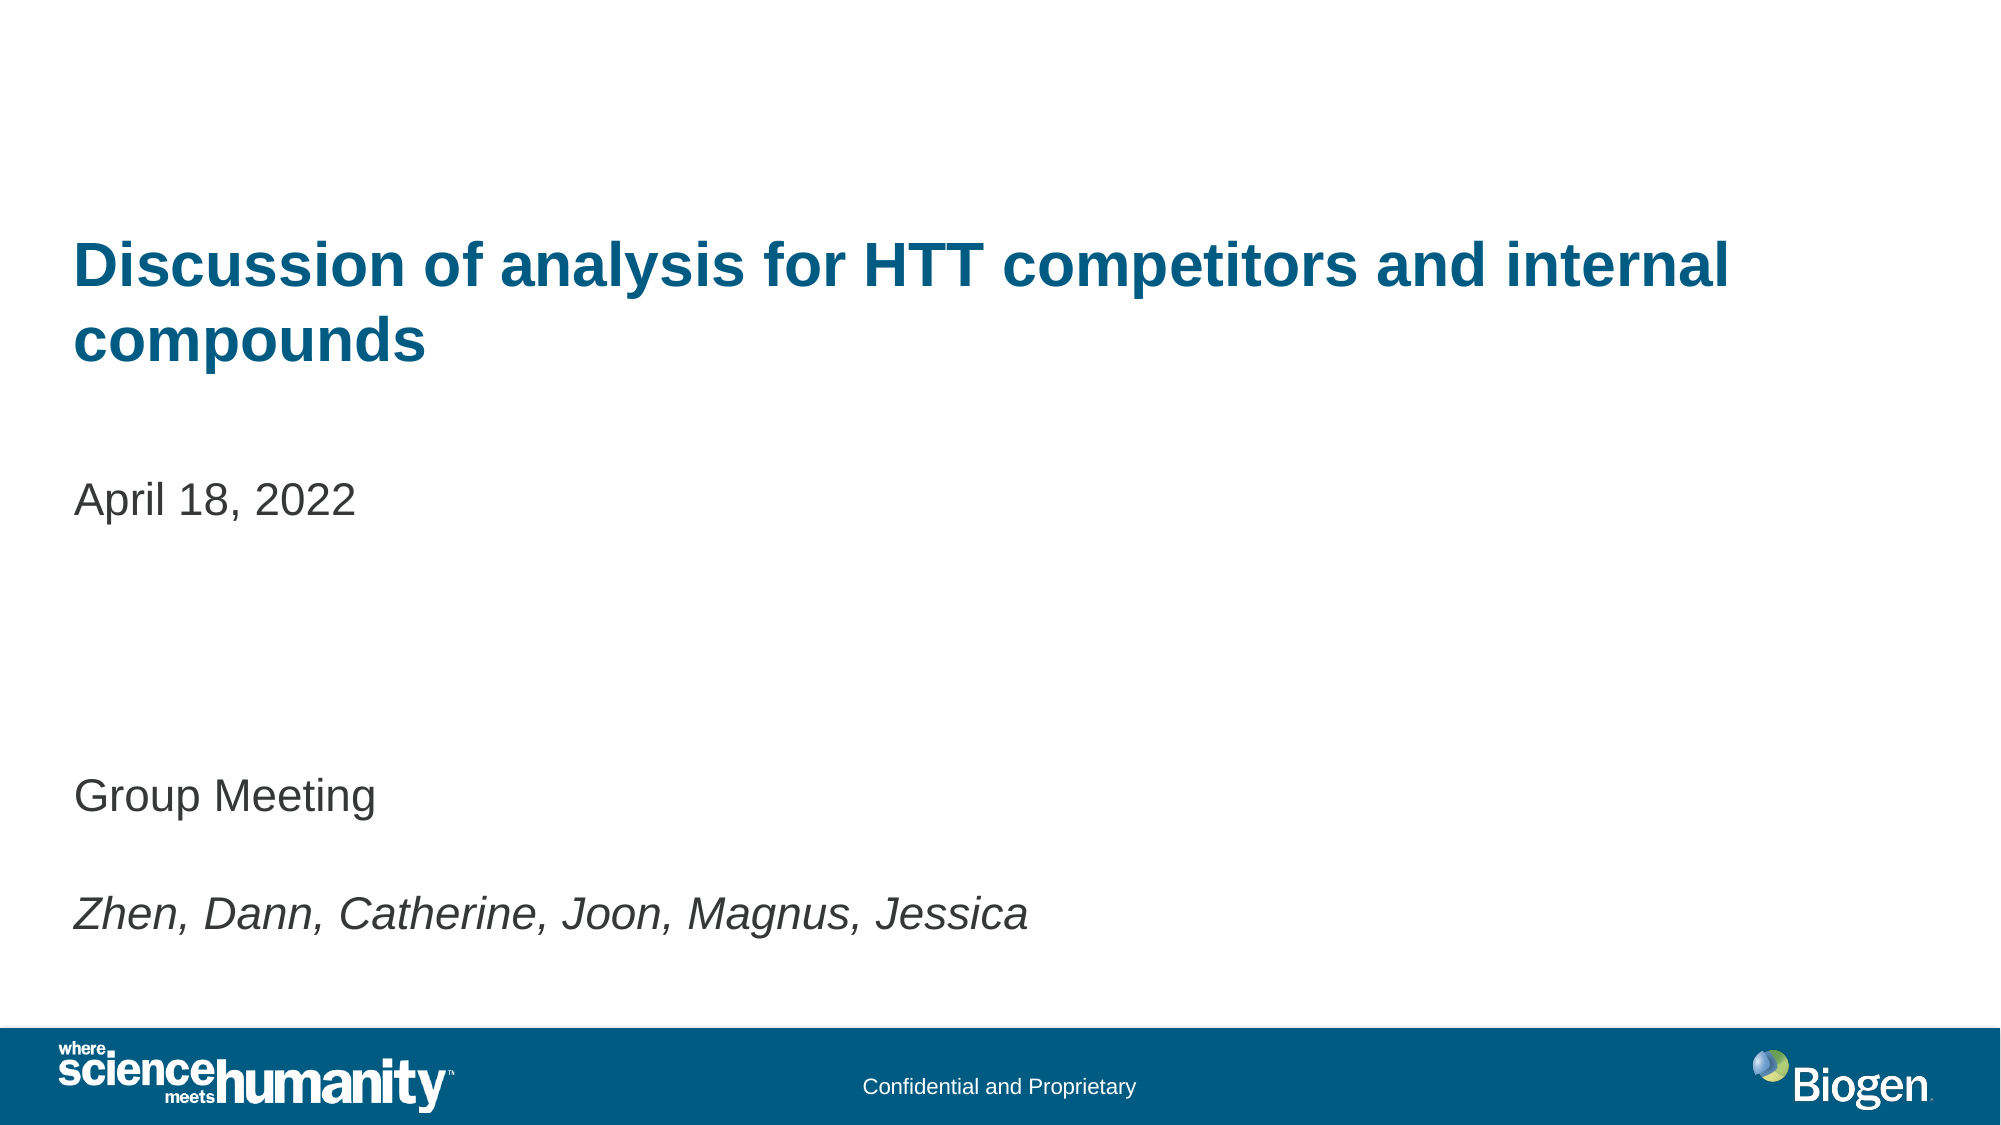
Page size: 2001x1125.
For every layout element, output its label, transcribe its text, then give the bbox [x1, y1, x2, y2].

picture [1907, 1077, 1926, 1101]
picture [1753, 1051, 1788, 1081]
picture [1832, 1077, 1854, 1101]
picture [1824, 1077, 1828, 1101]
picture [1857, 1091, 1880, 1110]
picture [1881, 1076, 1903, 1101]
picture [1795, 1068, 1819, 1101]
picture [1858, 1075, 1879, 1090]
subtitle Discussion of analysis for HTT competitors and internal compounds April 18, 2022 Group Meeting Zhen, Dann, Catherine, Joon, Magnus, Jessica [58, 216, 1887, 488]
